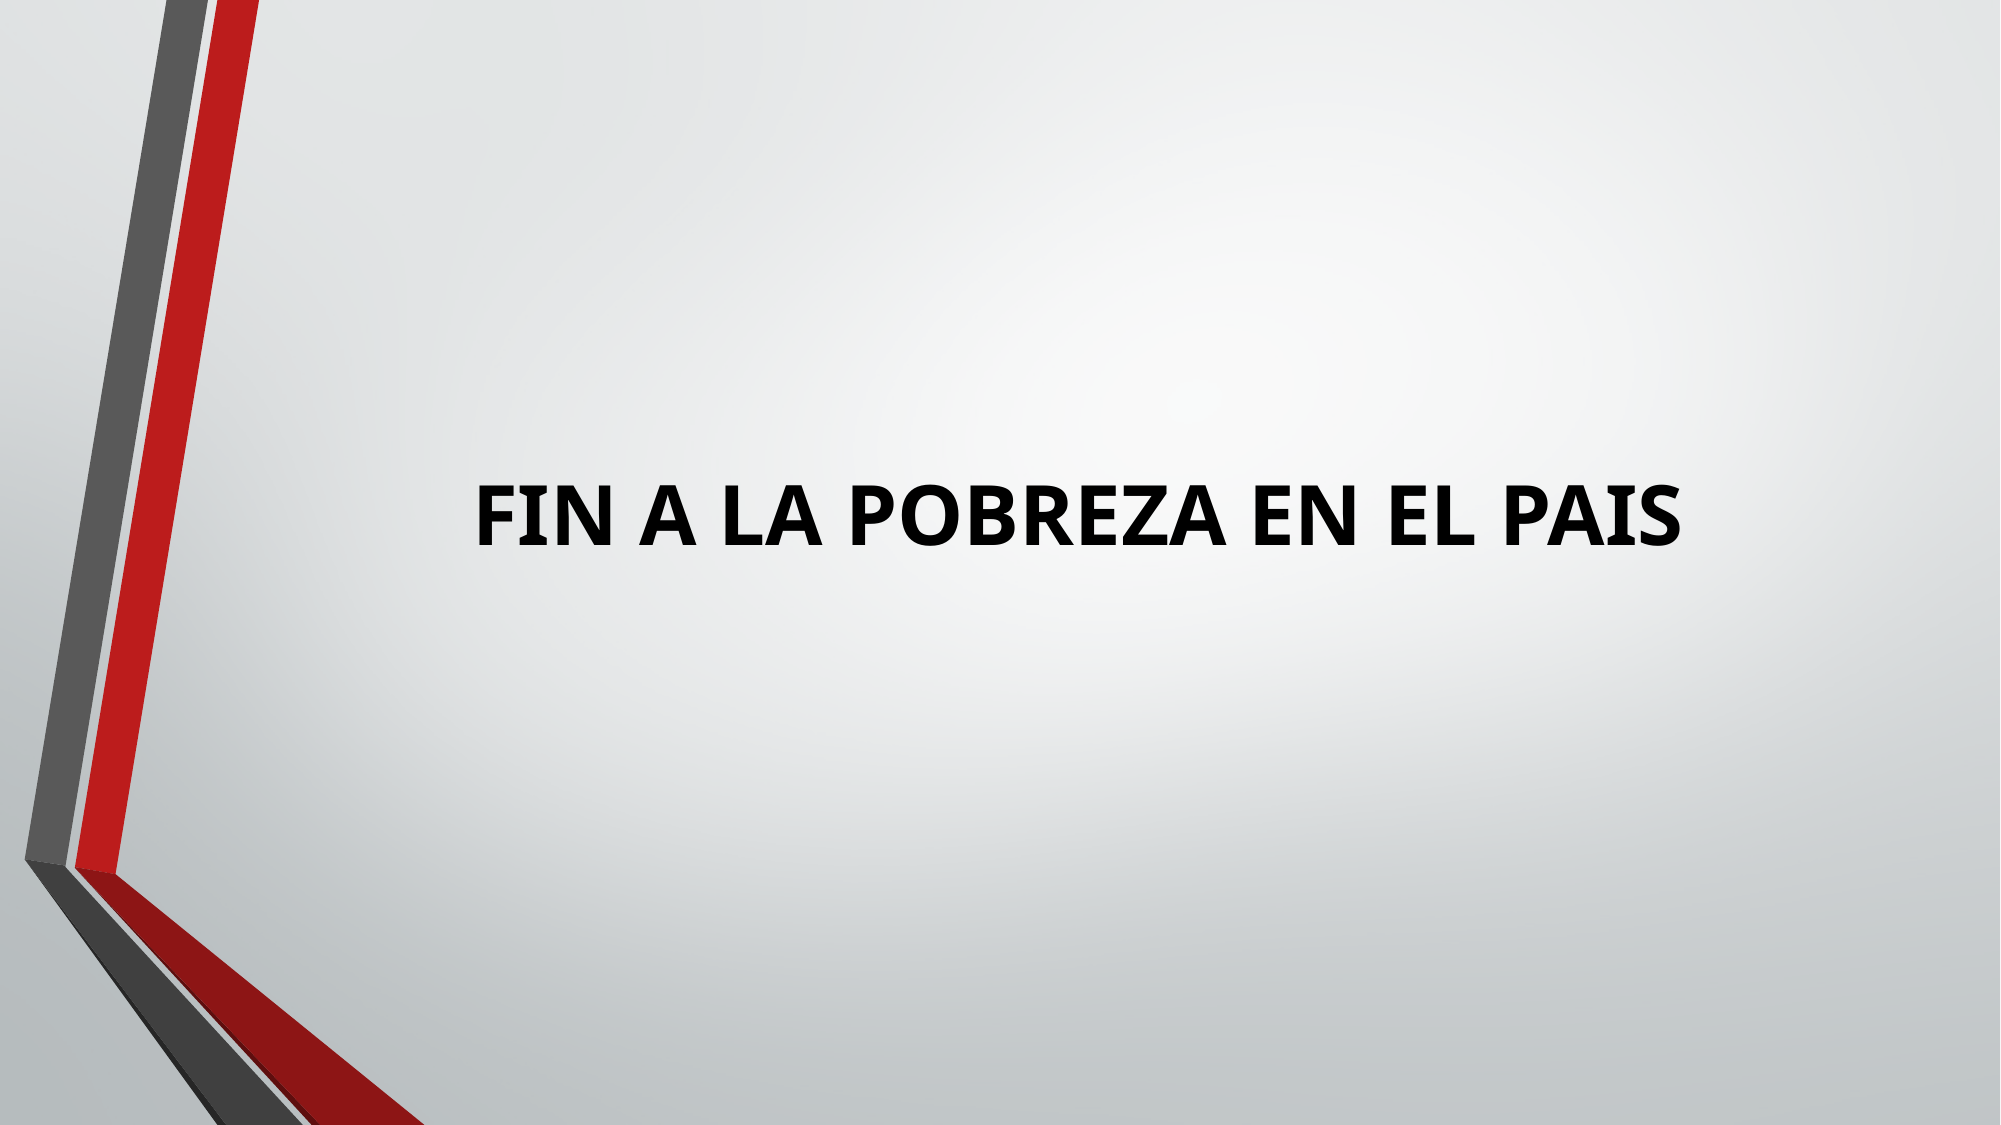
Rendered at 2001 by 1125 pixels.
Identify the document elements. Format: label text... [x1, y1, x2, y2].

title FIN A LA POBREZA EN EL PAIS [256, 418, 1900, 707]
